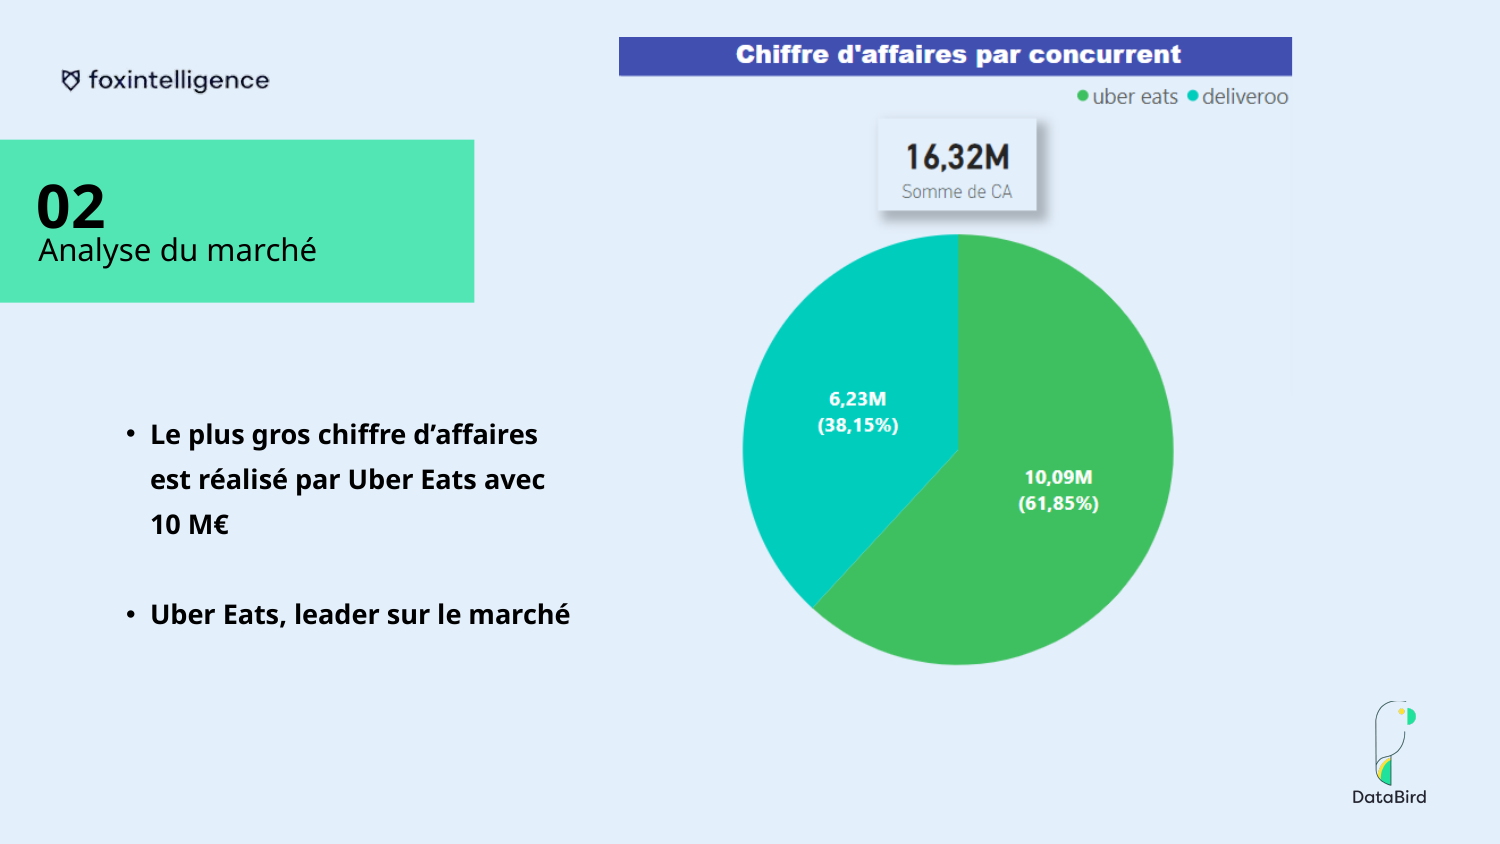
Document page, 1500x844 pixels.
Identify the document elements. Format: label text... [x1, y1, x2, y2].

text_box [0, 139, 475, 303]
text_box [36, 37, 286, 132]
text_box 02 [36, 139, 206, 241]
text_box Le plus gros chiffre d’affaires est réalisé par Uber Eats avec 10 M€ Uber Eats, leader sur le marché [102, 404, 574, 676]
text_box [619, 37, 1293, 781]
text_box Analyse du marché [38, 215, 374, 268]
text_box [1338, 701, 1441, 818]
